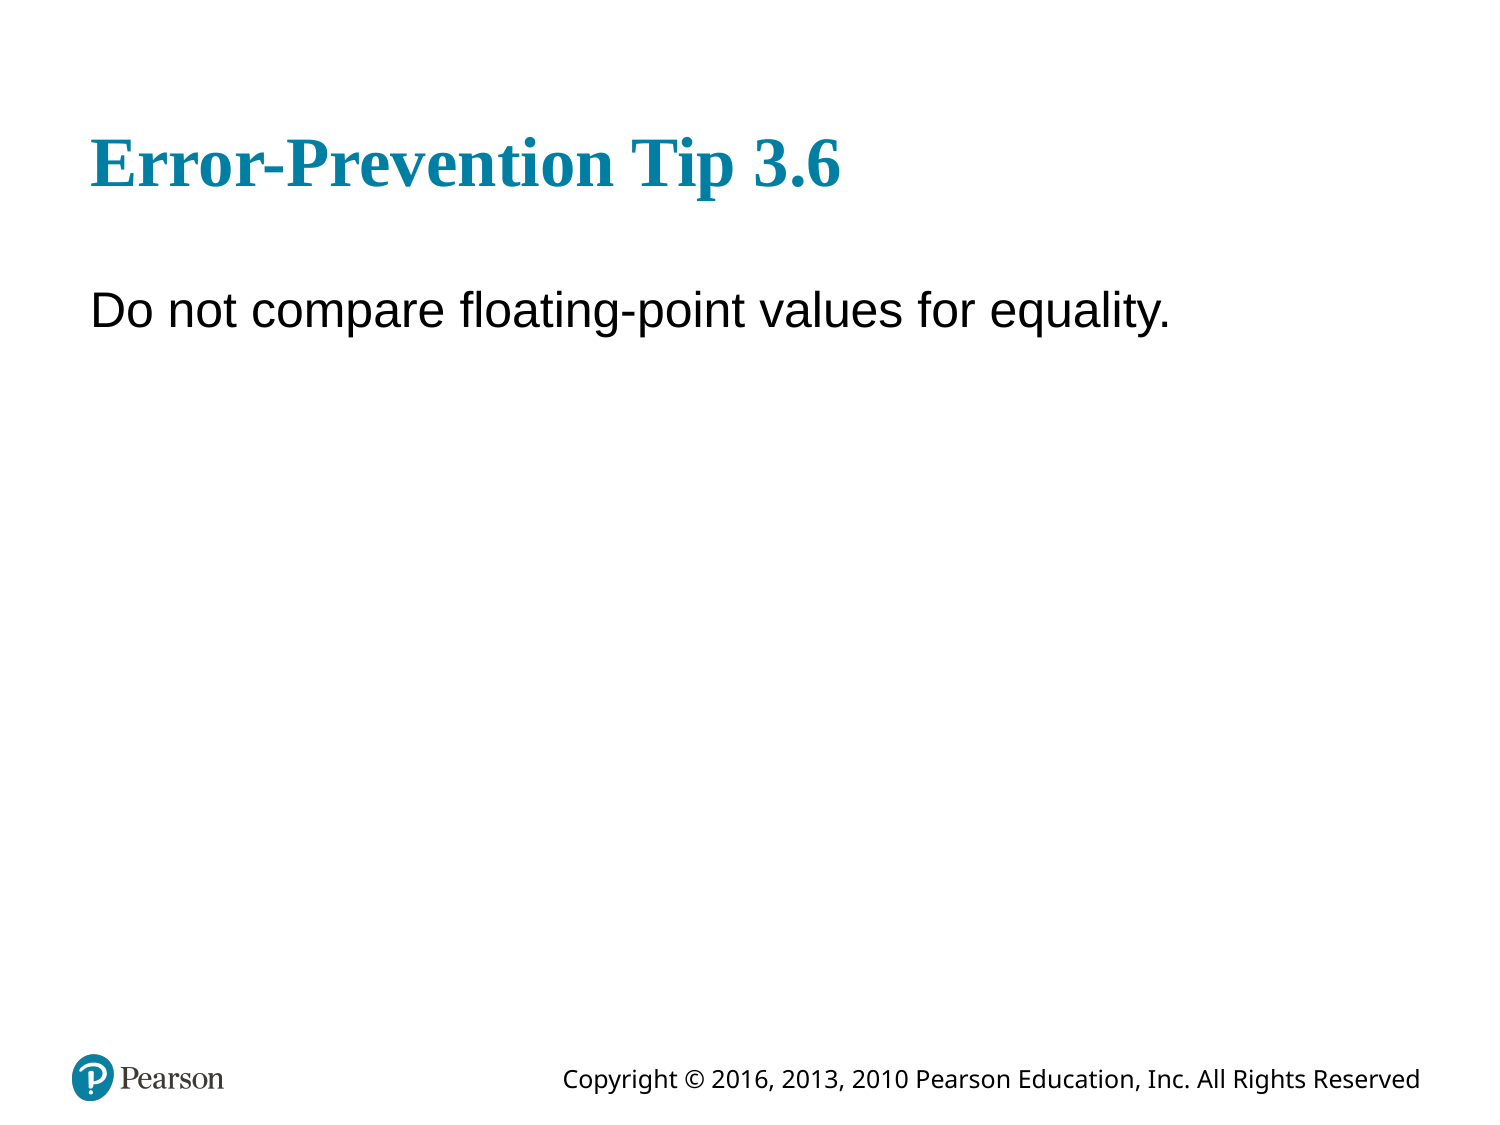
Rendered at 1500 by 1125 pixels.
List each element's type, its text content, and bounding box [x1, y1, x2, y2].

picture [80, 1063, 106, 1088]
picture [98, 1054, 224, 1101]
title Error-Prevention Tip 3.6 [75, 35, 1425, 216]
list Do not compare floating-point values for equality. [75, 262, 1425, 1005]
picture [72, 1087, 83, 1101]
picture [72, 1054, 88, 1070]
